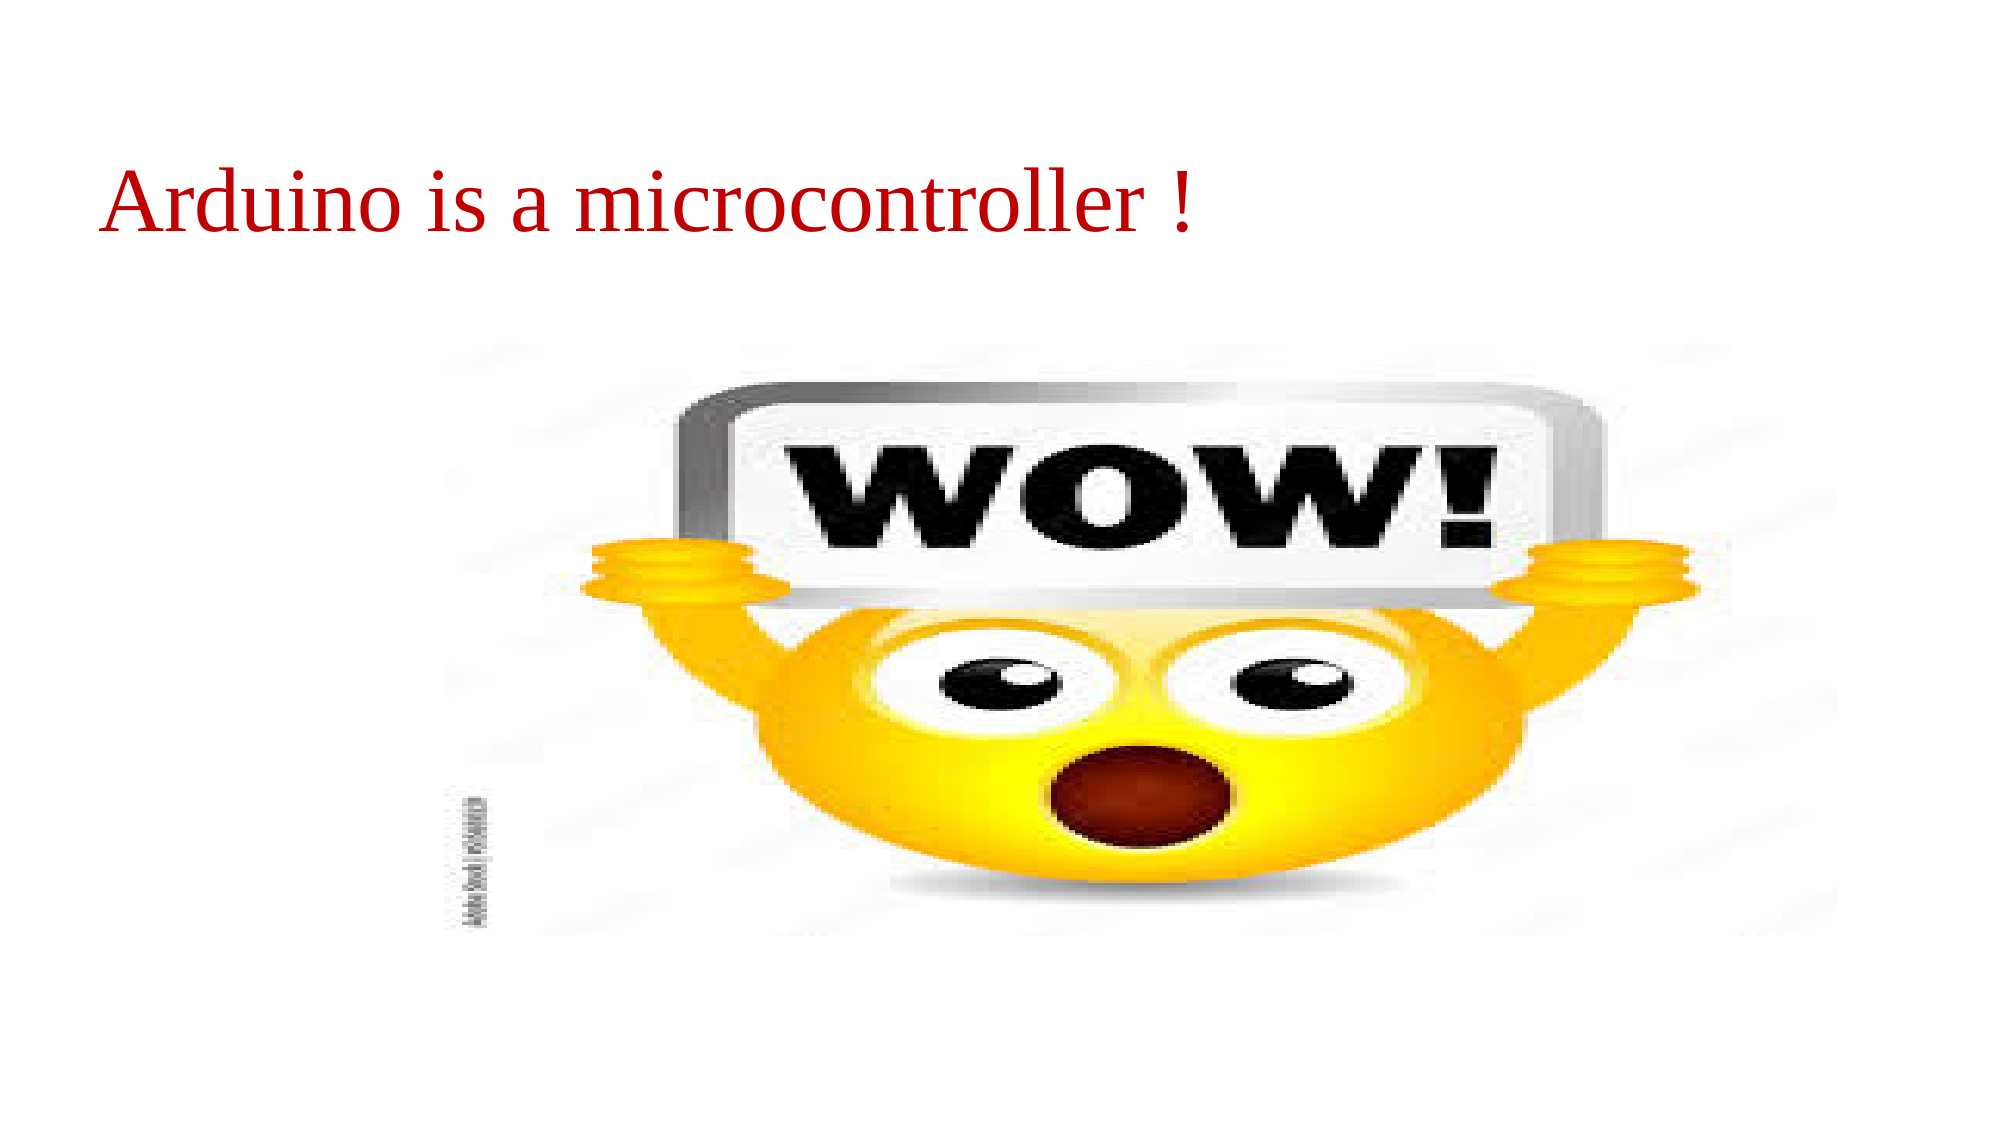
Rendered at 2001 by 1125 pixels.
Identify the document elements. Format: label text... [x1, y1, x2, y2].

picture [444, 343, 1838, 936]
title Arduino is a microcontroller ! [83, 92, 1249, 311]
